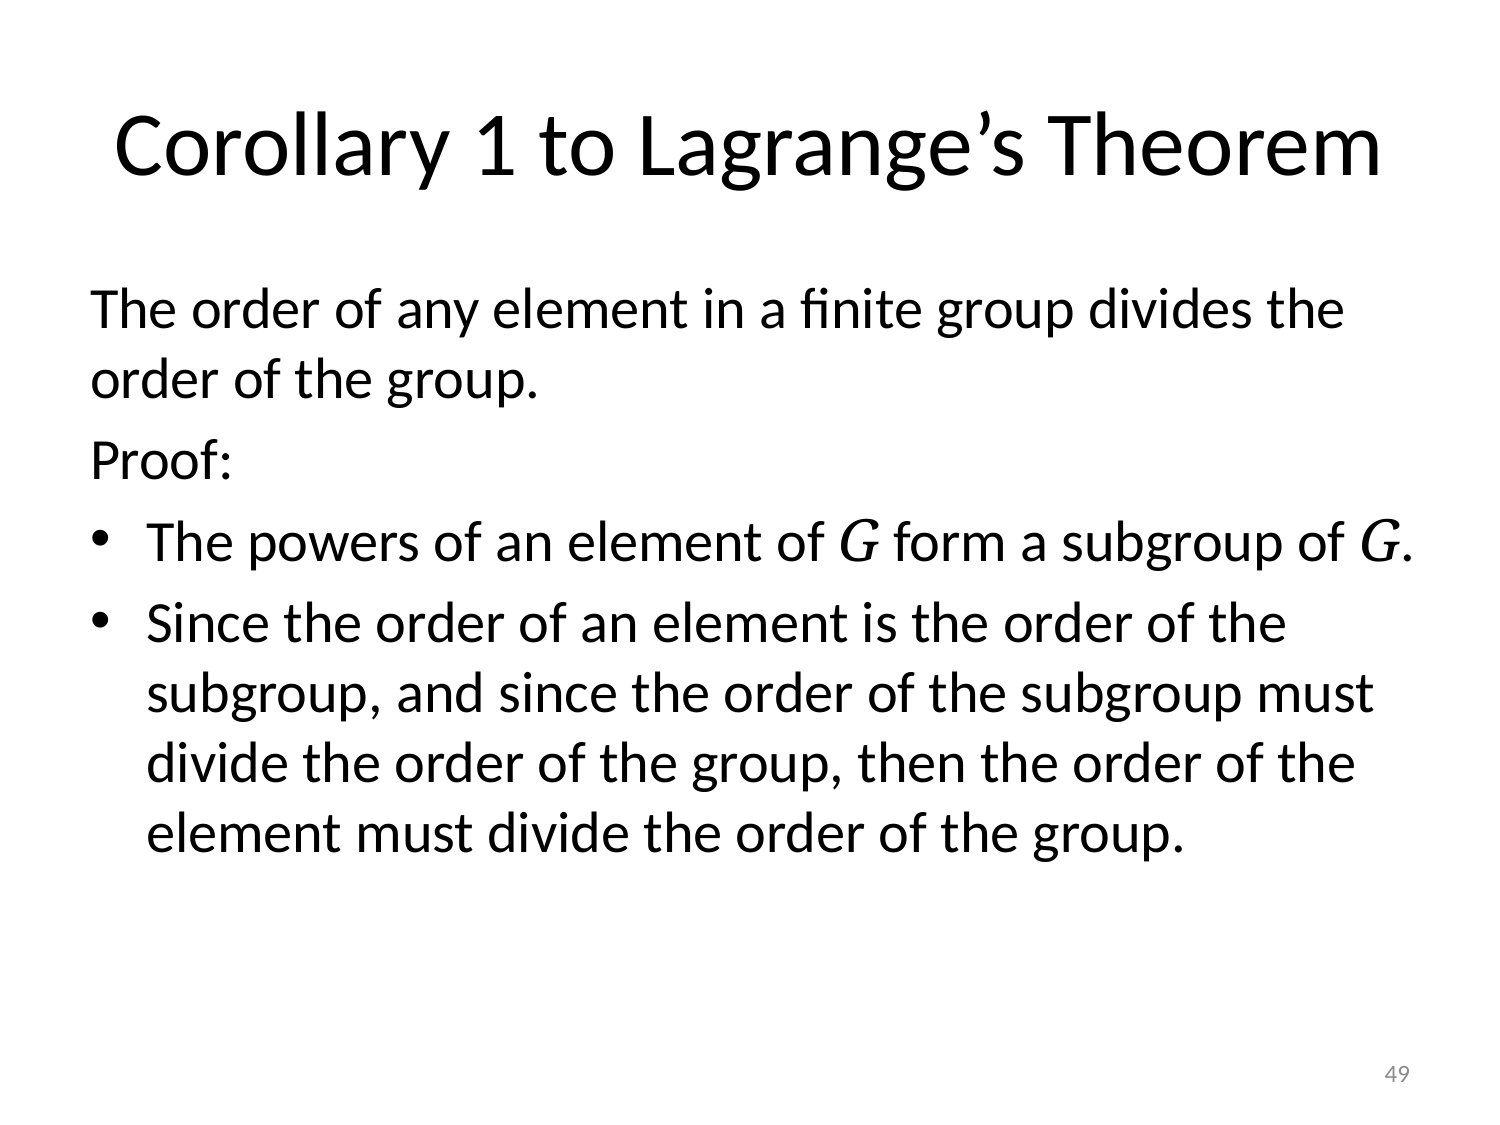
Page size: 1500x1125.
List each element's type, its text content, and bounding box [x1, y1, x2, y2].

slide_number 49 [1074, 1042, 1425, 1103]
list The order of any element in a finite group divides the order of the group. Proof: The powers of an element of G form a subgroup of G. Since the order of an element is the order of the subgroup, and since the order of the subgroup must divide the order of the group, then the order of the element must divide the order of the group. [75, 262, 1448, 1005]
title Corollary 1 to Lagrange’s Theorem [75, 45, 1425, 233]
